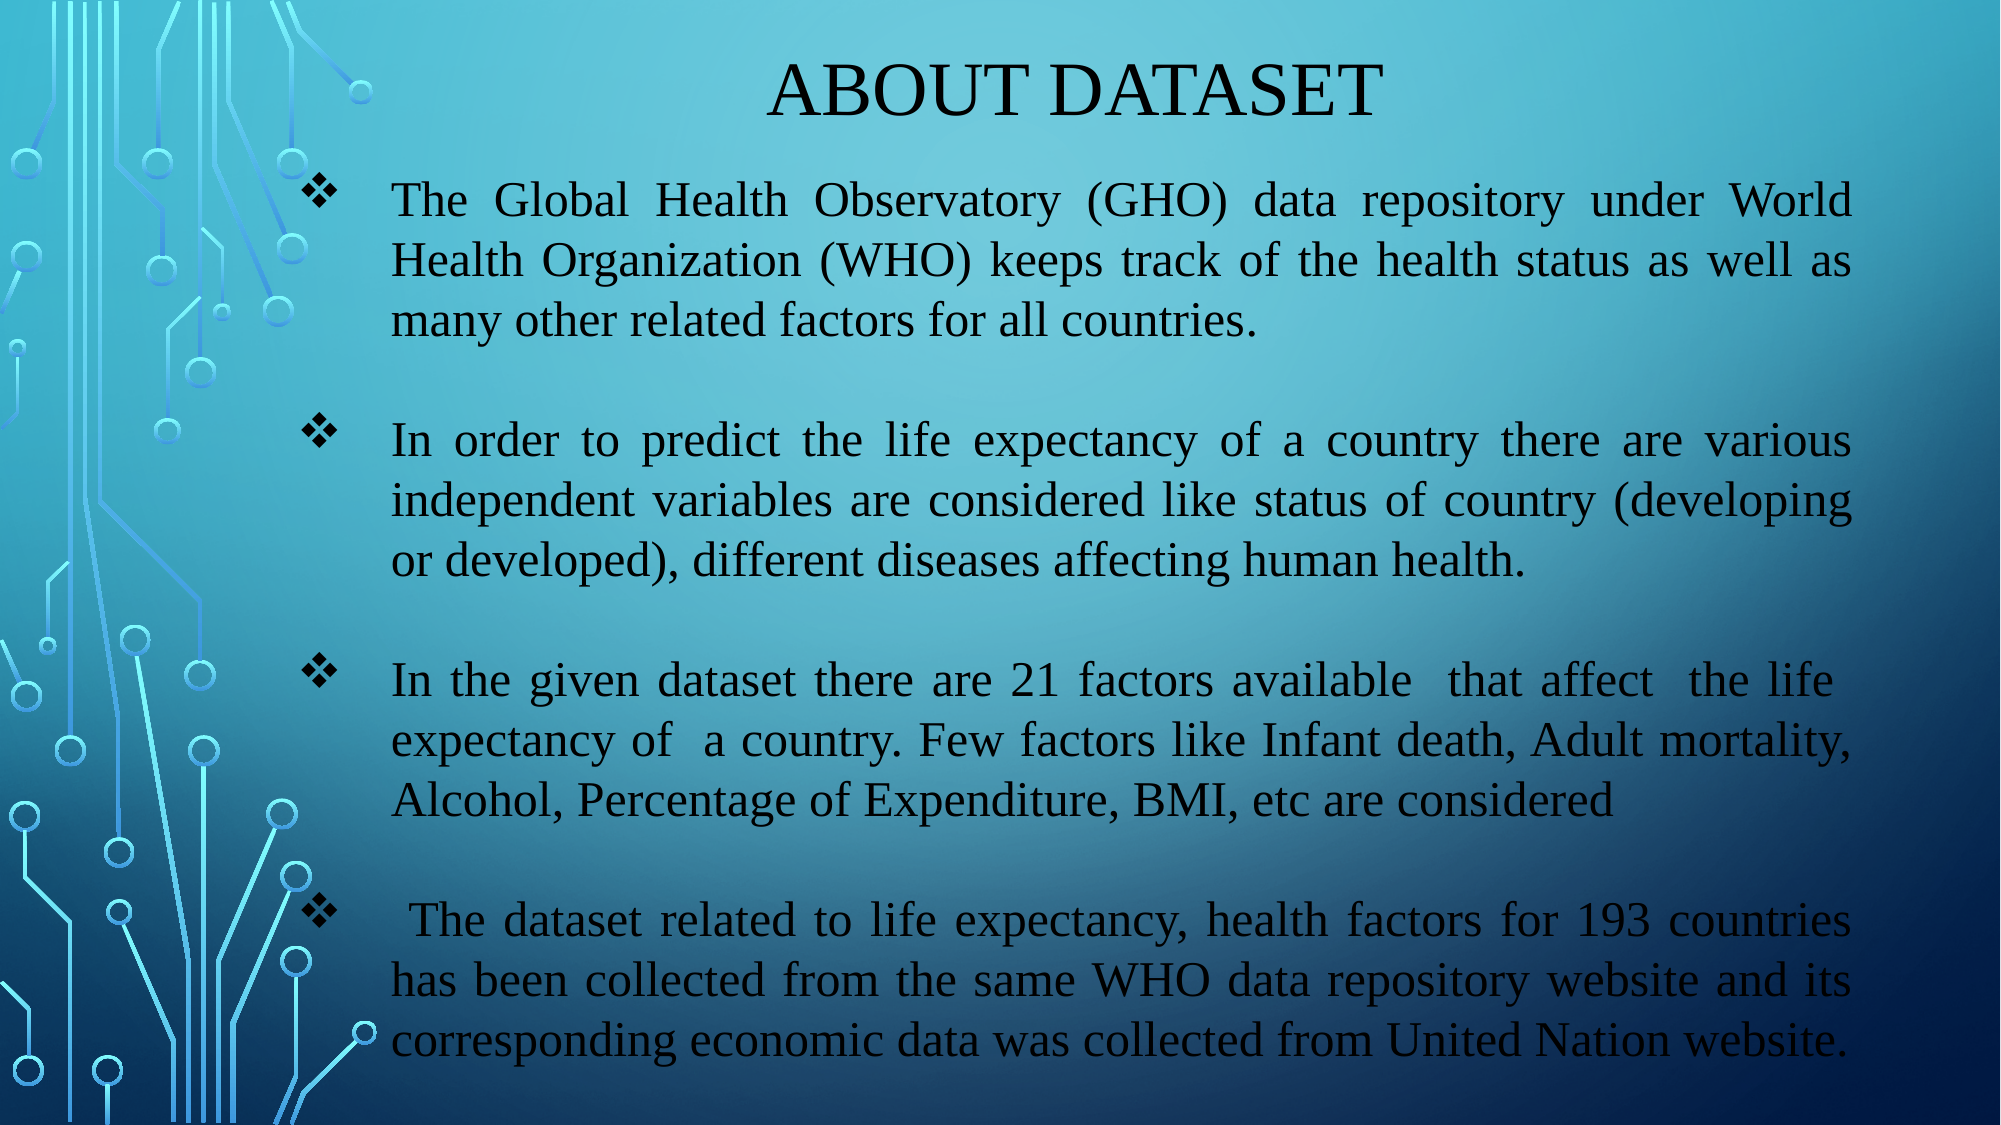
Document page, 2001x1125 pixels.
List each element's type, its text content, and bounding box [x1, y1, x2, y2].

text_box The Global Health Observatory (GHO) data repository under World Health Organization (WHO) keeps track of the health status as well as many other related factors for all countries. In order to predict the life expectancy of a country there are various independent variables are considered like status of country (developing or developed), different diseases affecting human health. In the given dataset there are 21 factors available that affect the life expectancy of a country. Few factors like Infant death, Adult mortality, Alcohol, Percentage of Expenditure, BMI, etc are considered The dataset related to life expectancy, health factors for 193 countries has been collected from the same WHO data repository website and its corresponding economic data was collected from United Nation website. [282, 99, 1869, 1125]
text_box ABOUT DATASET [748, 17, 1403, 140]
